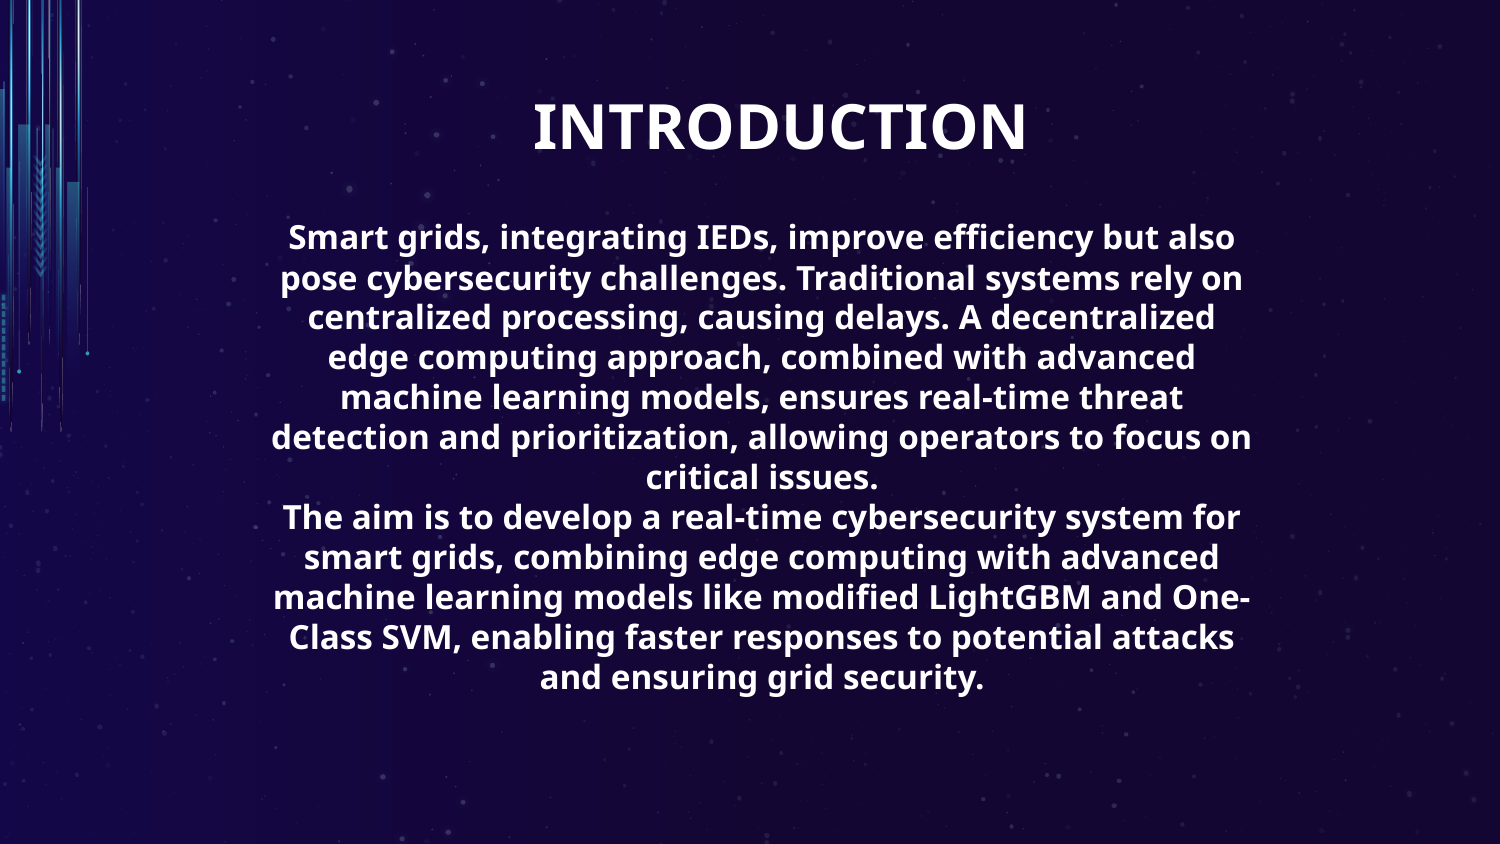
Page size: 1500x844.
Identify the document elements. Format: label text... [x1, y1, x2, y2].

title INTRODUCTION [150, 71, 1414, 166]
text_box Smart grids, integrating IEDs, improve efficiency but also pose cybersecurity challenges. Traditional systems rely on centralized processing, causing delays. A decentralized edge computing approach, combined with advanced machine learning models, ensures real-time threat detection and prioritization, allowing operators to focus on critical issues. The aim is to develop a real-time cybersecurity system for smart grids, combining edge computing with advanced machine learning models like modified LightGBM and One-Class SVM, enabling faster responses to potential attacks and ensuring grid security. [249, 209, 1275, 704]
picture [0, 0, 1500, 844]
